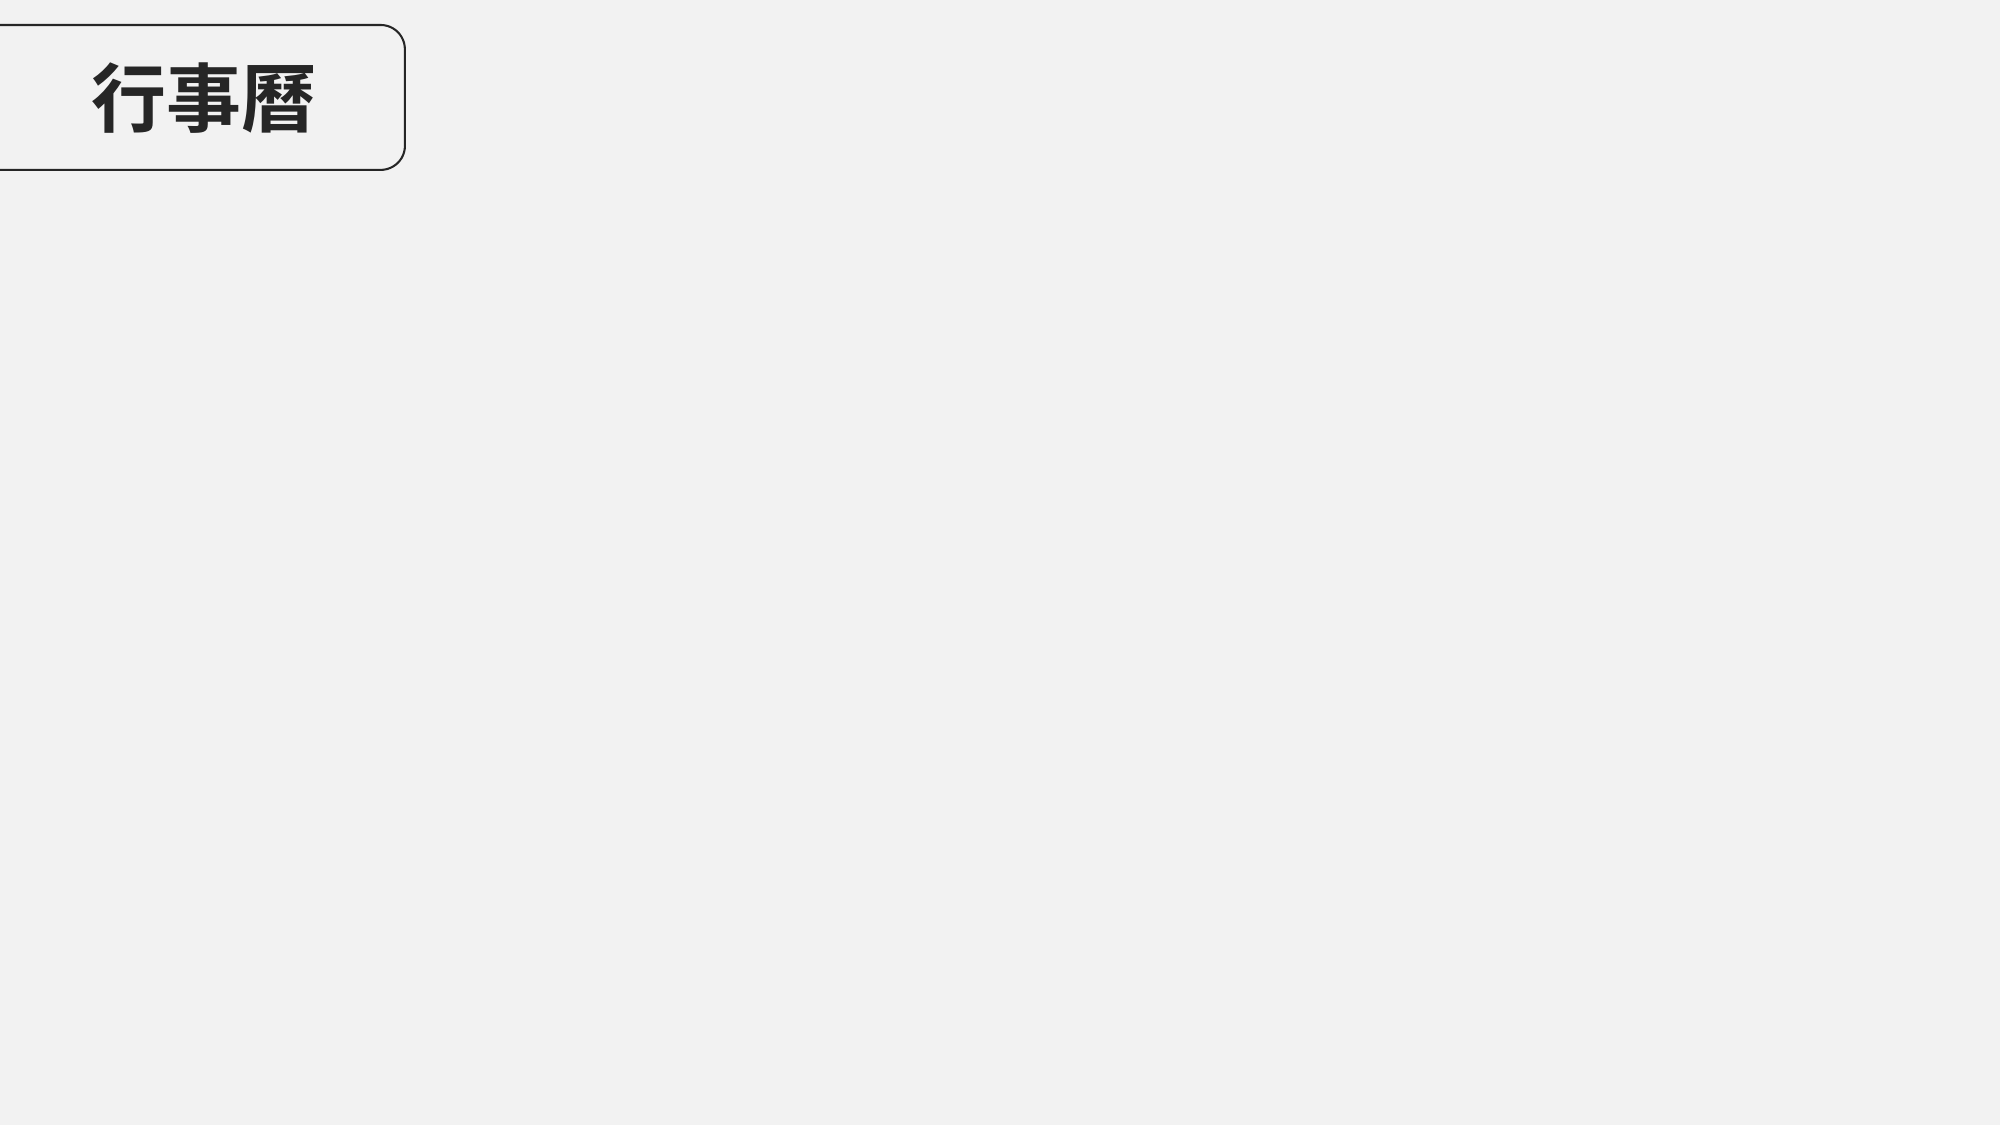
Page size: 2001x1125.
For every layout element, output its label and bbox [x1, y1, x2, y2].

text_box [0, 24, 405, 170]
